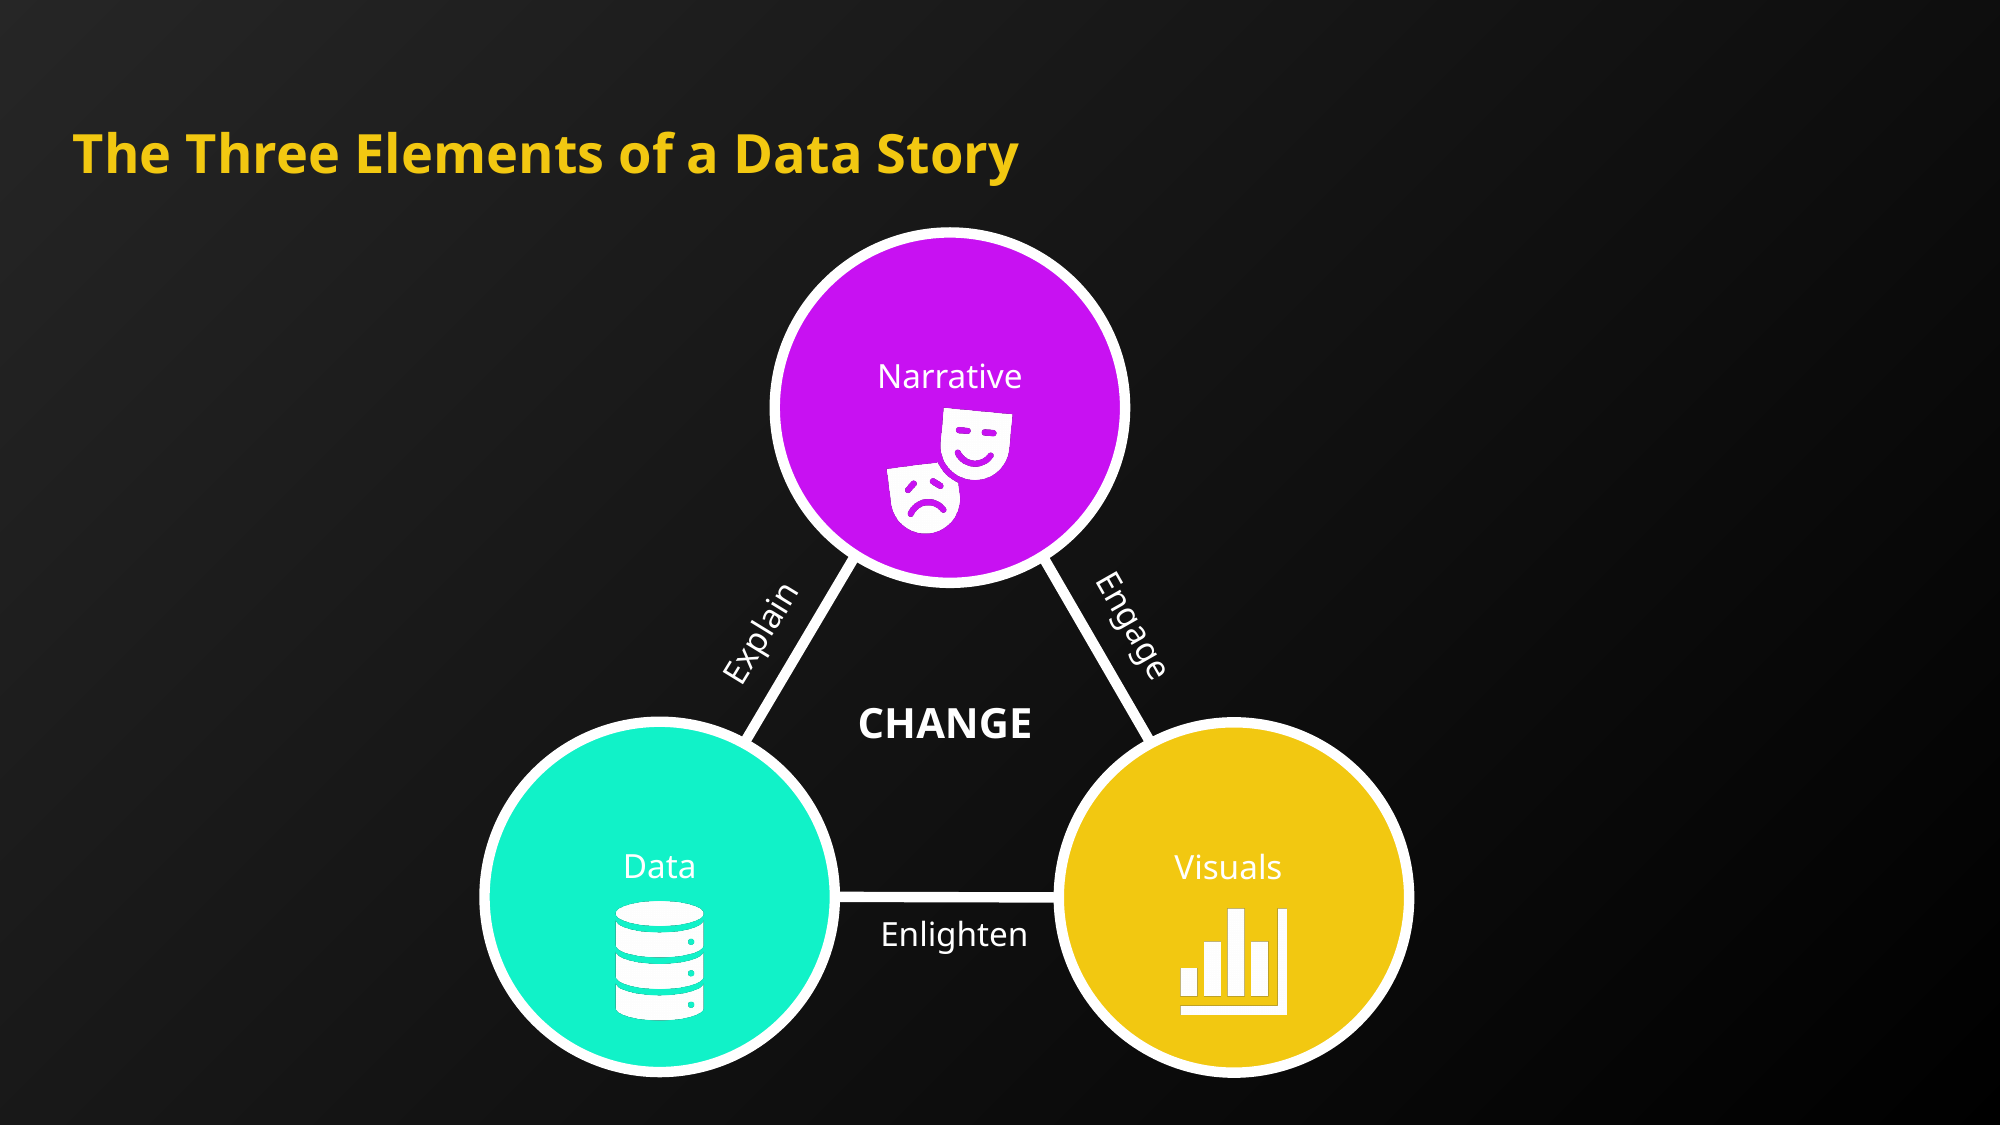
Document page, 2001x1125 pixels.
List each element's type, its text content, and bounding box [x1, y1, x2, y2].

picture [874, 395, 1026, 547]
title The Three Elements of a Data Story [72, 119, 1928, 256]
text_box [953, 395, 1235, 887]
text_box Enlighten [840, 912, 1069, 953]
text_box Narrative [867, 355, 1032, 394]
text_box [659, 395, 951, 887]
text_box [1056, 720, 1412, 1075]
text_box Visuals [1239, 846, 1298, 884]
text_box [773, 256, 1127, 394]
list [584, 885, 735, 1037]
text_box Data [590, 845, 654, 884]
picture [1158, 886, 1310, 1037]
text_box [482, 719, 837, 1075]
